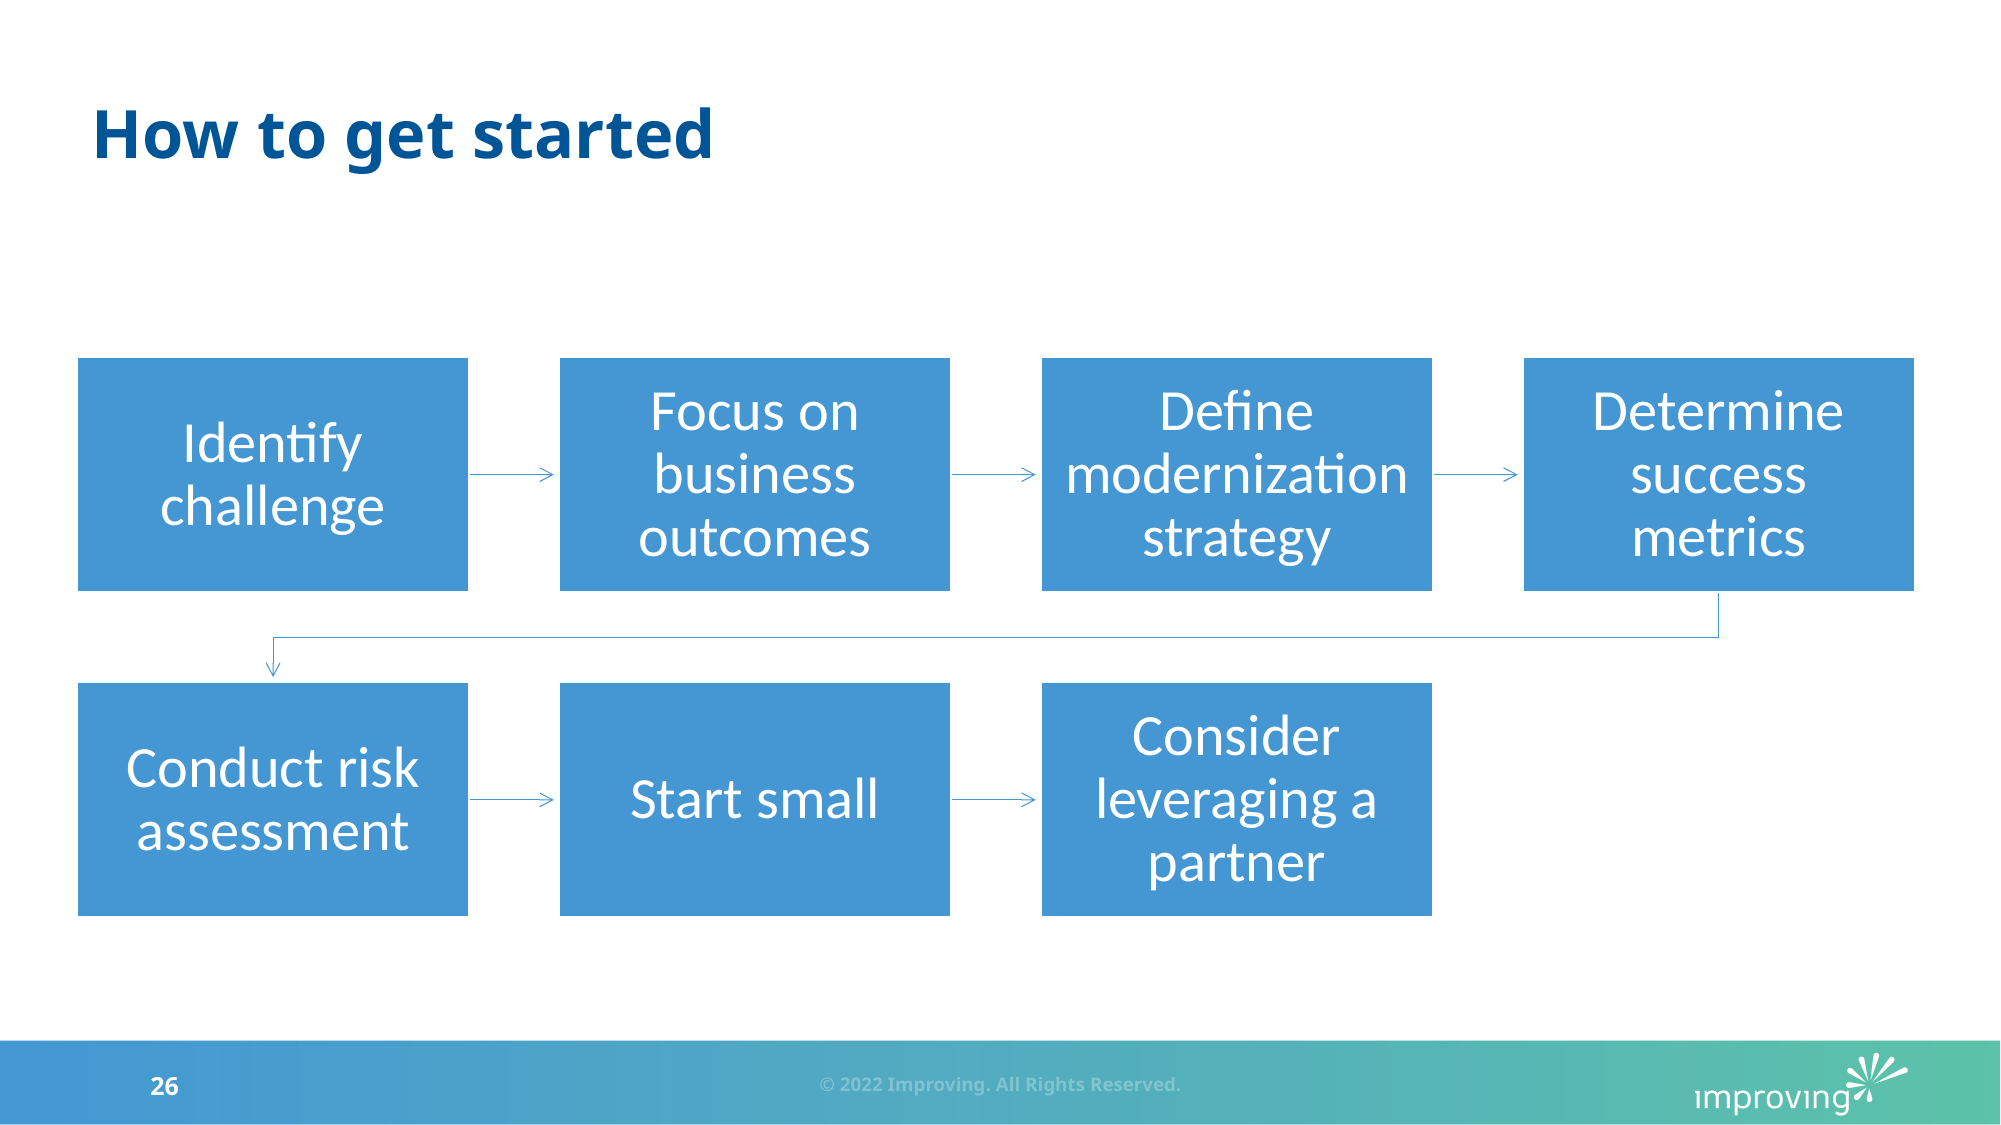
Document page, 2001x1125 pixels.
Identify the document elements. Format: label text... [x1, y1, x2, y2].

title How to get started [76, 71, 1915, 181]
picture [0, 0, 2000, 1125]
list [76, 309, 1916, 966]
